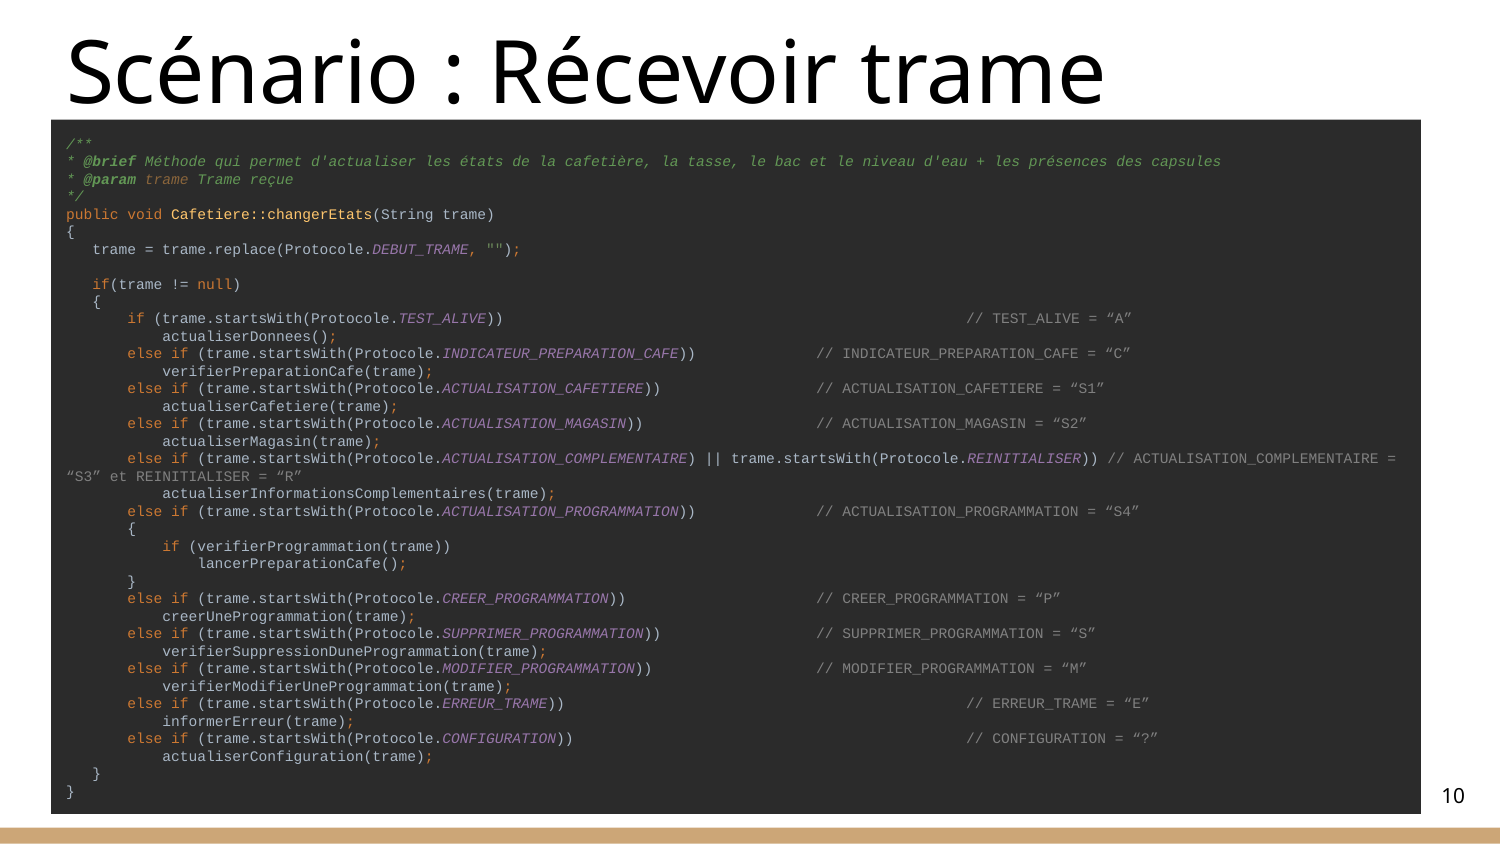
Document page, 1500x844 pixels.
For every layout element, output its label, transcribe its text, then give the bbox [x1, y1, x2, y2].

title Scénario : Récevoir trame [51, 0, 1449, 137]
slide_number ‹#› [1389, 764, 1480, 830]
text_box /** * @brief Méthode qui permet d'actualiser les états de la cafetière, la tasse, le bac et le niveau d'eau + les présences des capsules * @param trame Trame reçue */ public void Cafetiere::changerEtats(String trame) { trame = trame.replace(Protocole.DEBUT_TRAME, ""); if(trame != null) { if (trame.startsWith(Protocole.TEST_ALIVE)) // TEST_ALIVE = “A” actualiserDonnees(); else if (trame.startsWith(Protocole.INDICATEUR_PREPARATION_CAFE)) // INDICATEUR_PREPARATION_CAFE = “C” verifierPreparationCafe(trame); else if (trame.startsWith(Protocole.ACTUALISATION_CAFETIERE)) // ACTUALISATION_CAFETIERE = “S1” actualiserCafetiere(trame); else if (trame.startsWith(Protocole.ACTUALISATION_MAGASIN)) // ACTUALISATION_MAGASIN = “S2” actualiserMagasin(trame); else if (trame.startsWith(Protocole.ACTUALISATION_COMPLEMENTAIRE) || trame.startsWith(Protocole.REINITIALISER)) // ACTUALISATION_COMPLEMENTAIRE = “S3” et REINITIALISER = “R” actualiserInformationsComplementaires(trame); else if (trame.startsWith(Protocole.ACTUALISATION_PROGRAMMATION)) // ACTUALISATION_PROGRAMMATION = “S4” { if (verifierProgrammation(trame)) lancerPreparationCafe(); } else if (trame.startsWith(Protocole.CREER_PROGRAMMATION)) // CREER_PROGRAMMATION = “P” creerUneProgrammation(trame); else if (trame.startsWith(Protocole.SUPPRIMER_PROGRAMMATION)) // SUPPRIMER_PROGRAMMATION = “S” verifierSuppressionDuneProgrammation(trame); else if (trame.startsWith(Protocole.MODIFIER_PROGRAMMATION)) // MODIFIER_PROGRAMMATION = “M” verifierModifierUneProgrammation(trame); else if (trame.startsWith(Protocole.ERREUR_TRAME)) // ERREUR_TRAME = “E” informerErreur(trame); else if (trame.startsWith(Protocole.CONFIGURATION)) // CONFIGURATION = “?” actualiserConfiguration(trame); } } [51, 119, 1421, 814]
